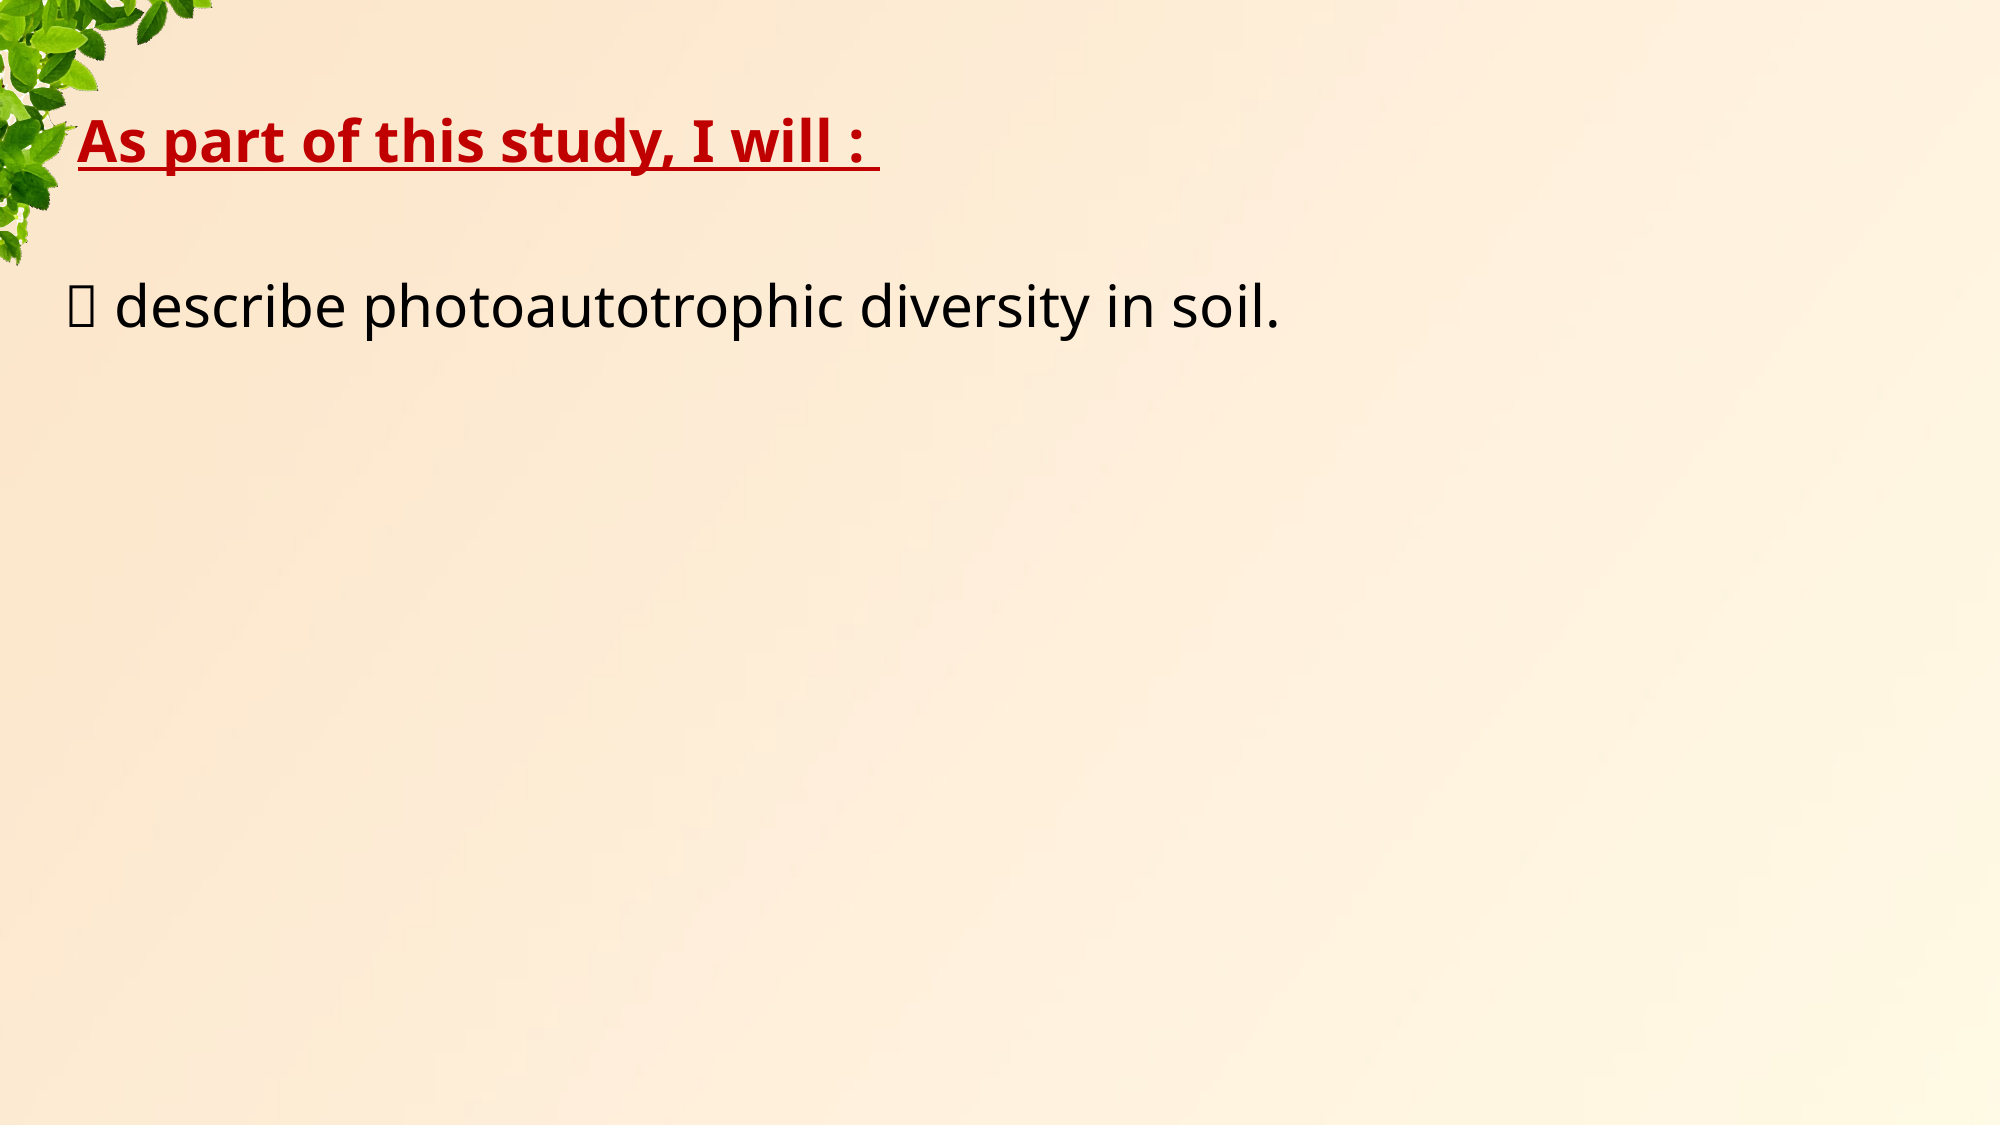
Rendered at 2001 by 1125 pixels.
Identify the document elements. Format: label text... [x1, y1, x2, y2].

text_box As part of this study, I will : [235, 96, 945, 182]
picture [0, 0, 235, 280]
text_box  describe photoautotrophic diversity in soil. [50, 261, 1950, 487]
